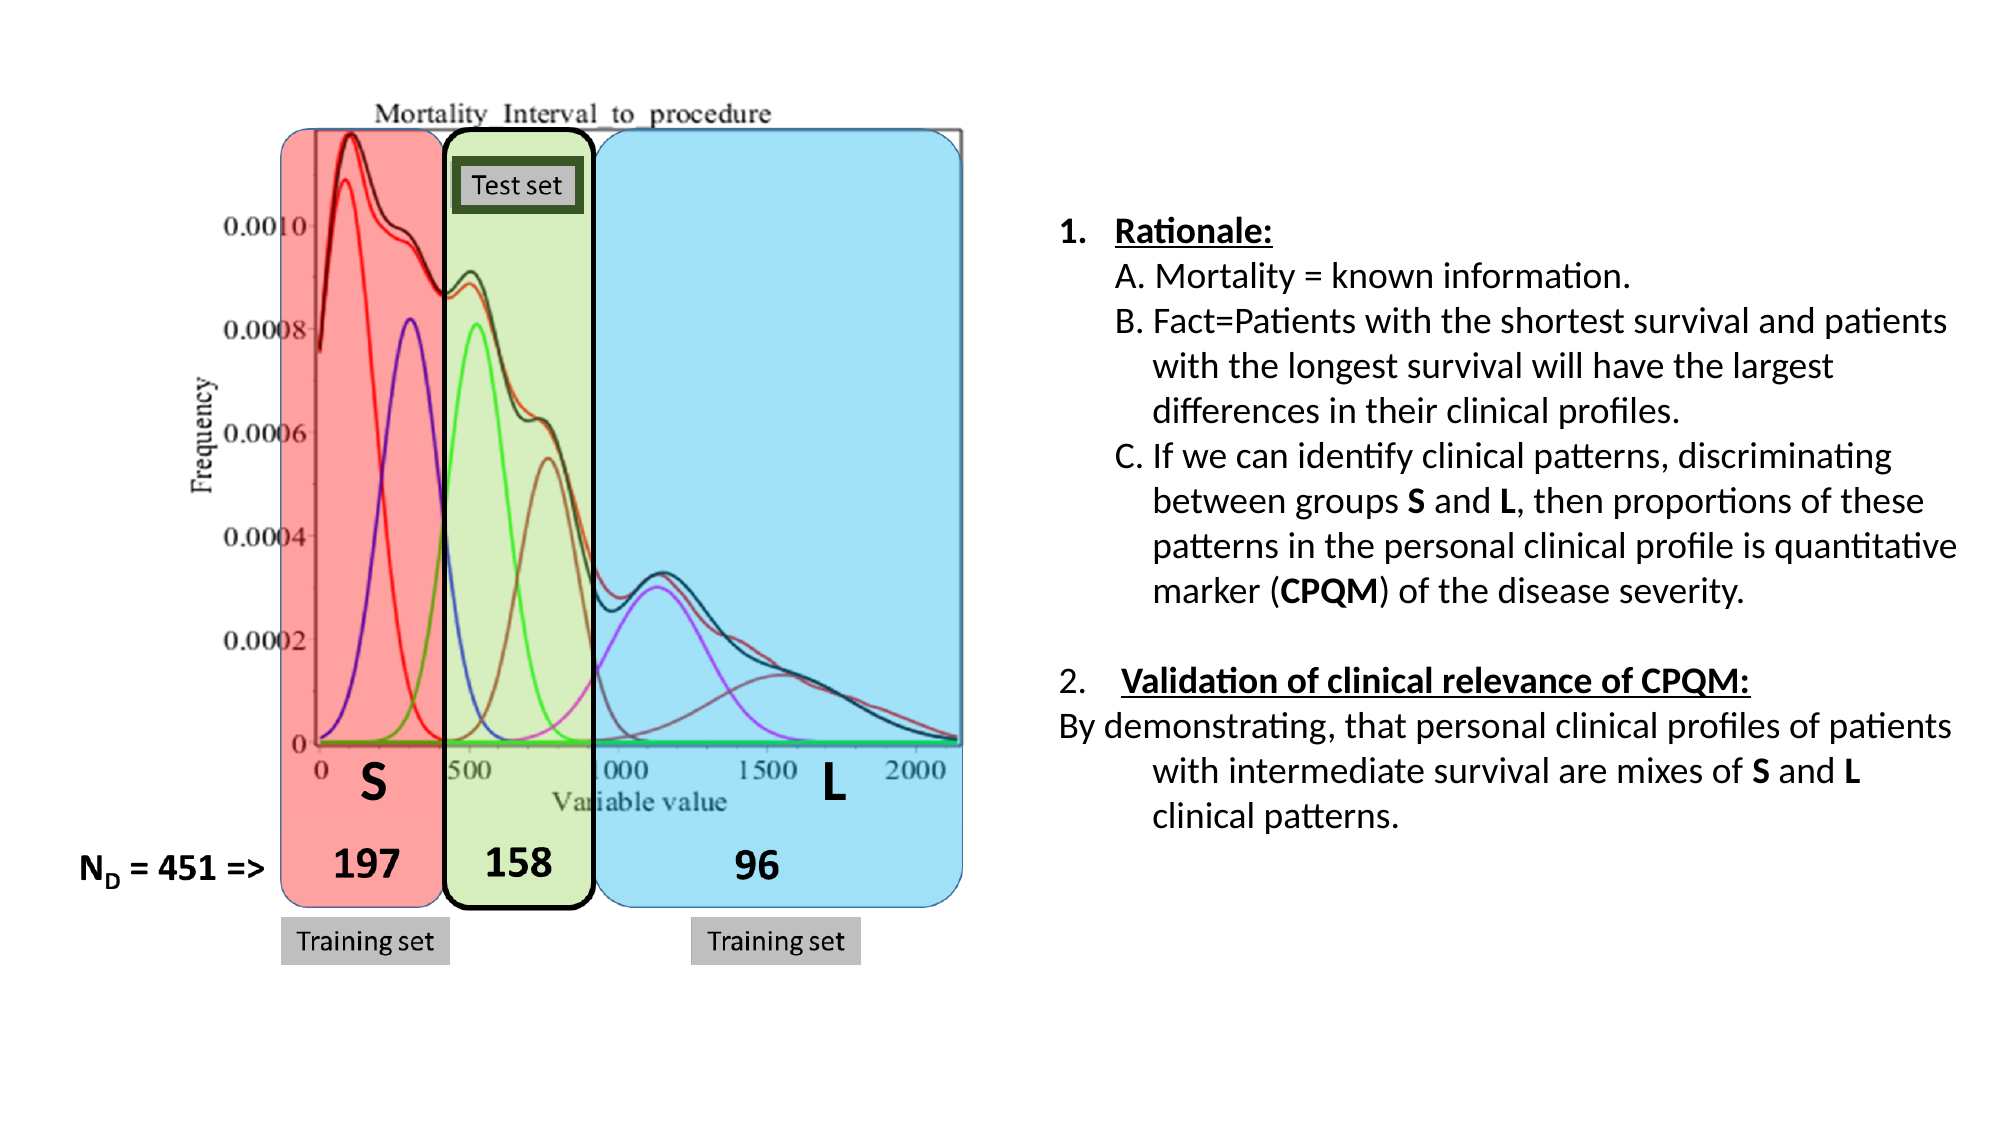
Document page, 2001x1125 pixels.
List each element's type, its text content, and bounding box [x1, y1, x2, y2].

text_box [54, 87, 973, 976]
text_box Rationale: A. Mortality = known information. B. Fact=Patients with the shortest survival and patients with the longest survival will have the largest differences in their clinical profiles. C. If we can identify clinical patterns, discriminating between groups S and L, then proportions of these patterns in the personal clinical profile is quantitative marker (CPQM) of the disease severity. 2. Validation of clinical relevance of CPQM: By demonstrating, that personal clinical profiles of patients with intermediate survival are mixes of S and L clinical patterns. [1043, 198, 1974, 844]
